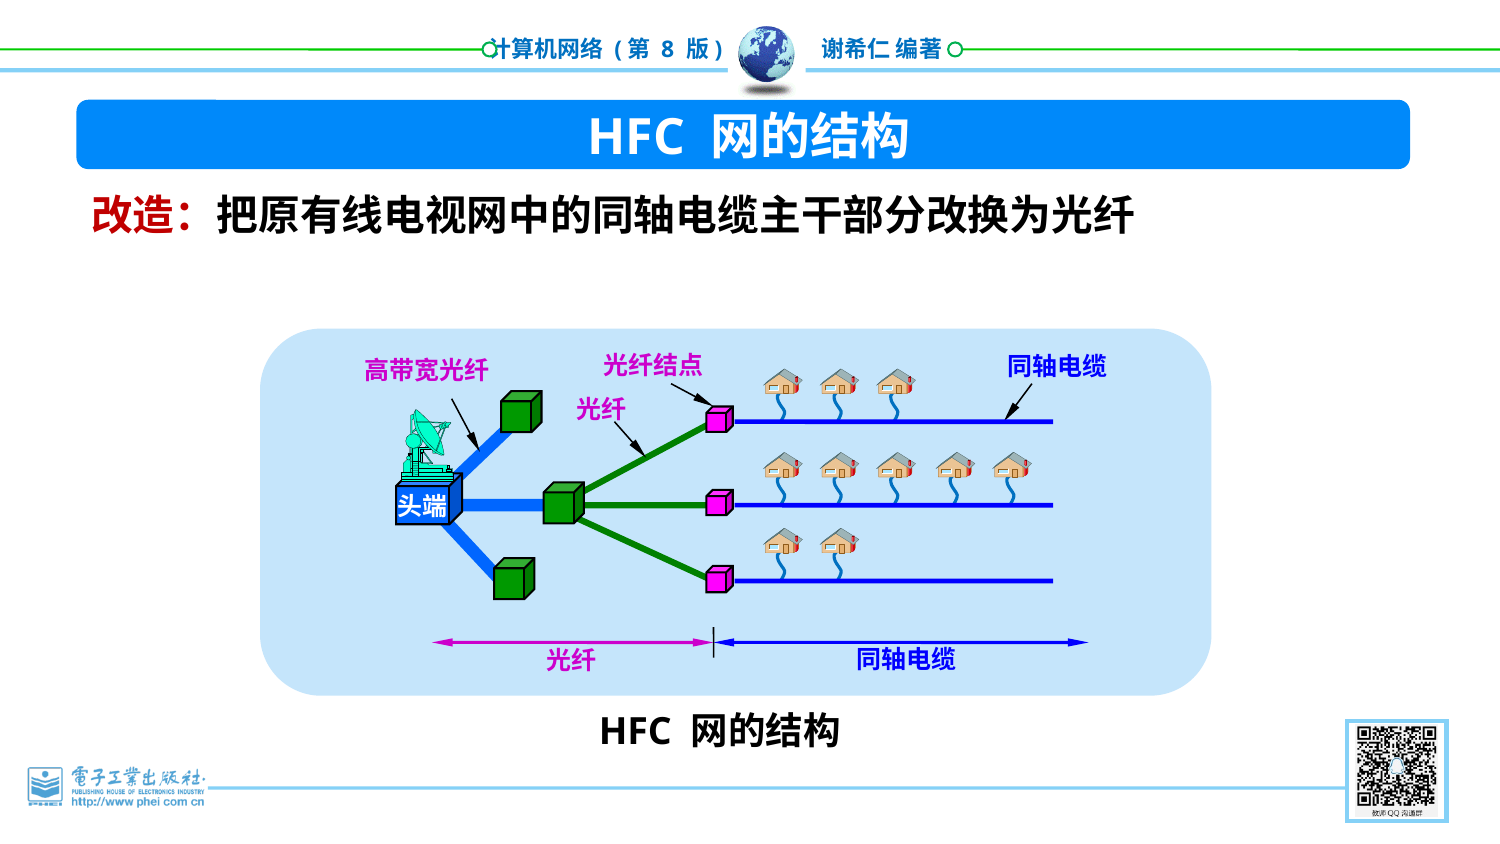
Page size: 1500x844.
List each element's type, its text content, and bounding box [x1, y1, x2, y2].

picture [23, 764, 208, 809]
list HFC 网的结构 [204, 104, 1293, 165]
text_box HFC 网的结构 [583, 704, 856, 760]
picture [1355, 724, 1438, 817]
list 改造：把原有线电视网中的同轴电缆主干部分改换为光纤 [76, 168, 1410, 712]
picture [736, 24, 796, 99]
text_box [214, 328, 1212, 696]
